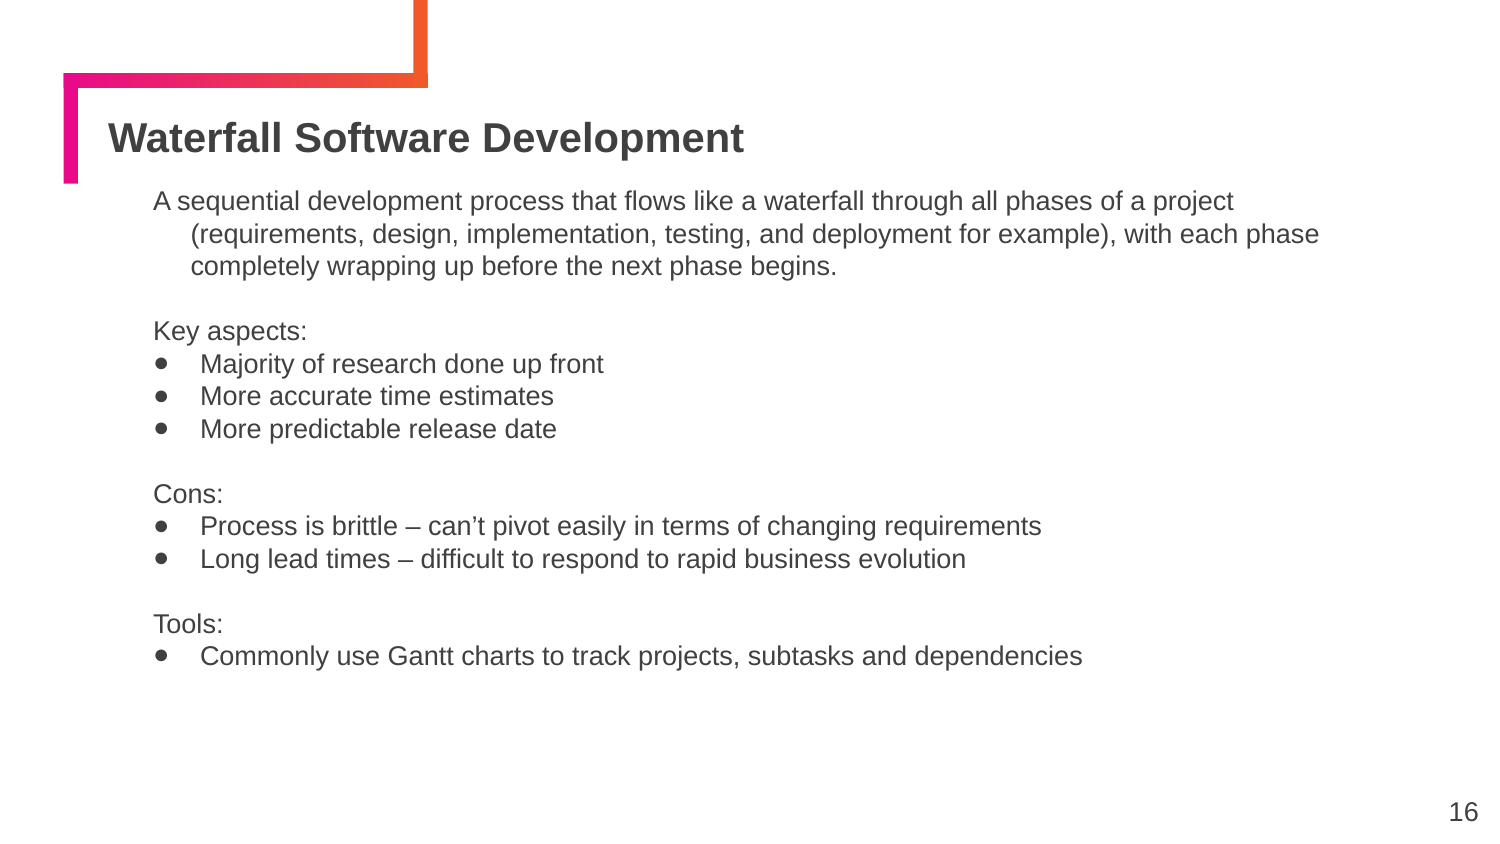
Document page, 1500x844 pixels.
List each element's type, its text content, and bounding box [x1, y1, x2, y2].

title Waterfall Software Development [100, 117, 1455, 169]
subtitle A sequential development process that flows like a waterfall through all phases of a project (requirements, design, implementation, testing, and deployment for example), with each phase completely wrapping up before the next phase begins. Key aspects: Majority of research done up front More accurate time estimates More predictable release date Cons: Process is brittle – can’t pivot easily in terms of changing requirements Long lead times – difficult to respond to rapid business evolution Tools: Commonly use Gantt charts to track projects, subtasks and dependencies [100, 168, 1352, 690]
slide_number 16 [1403, 779, 1494, 844]
